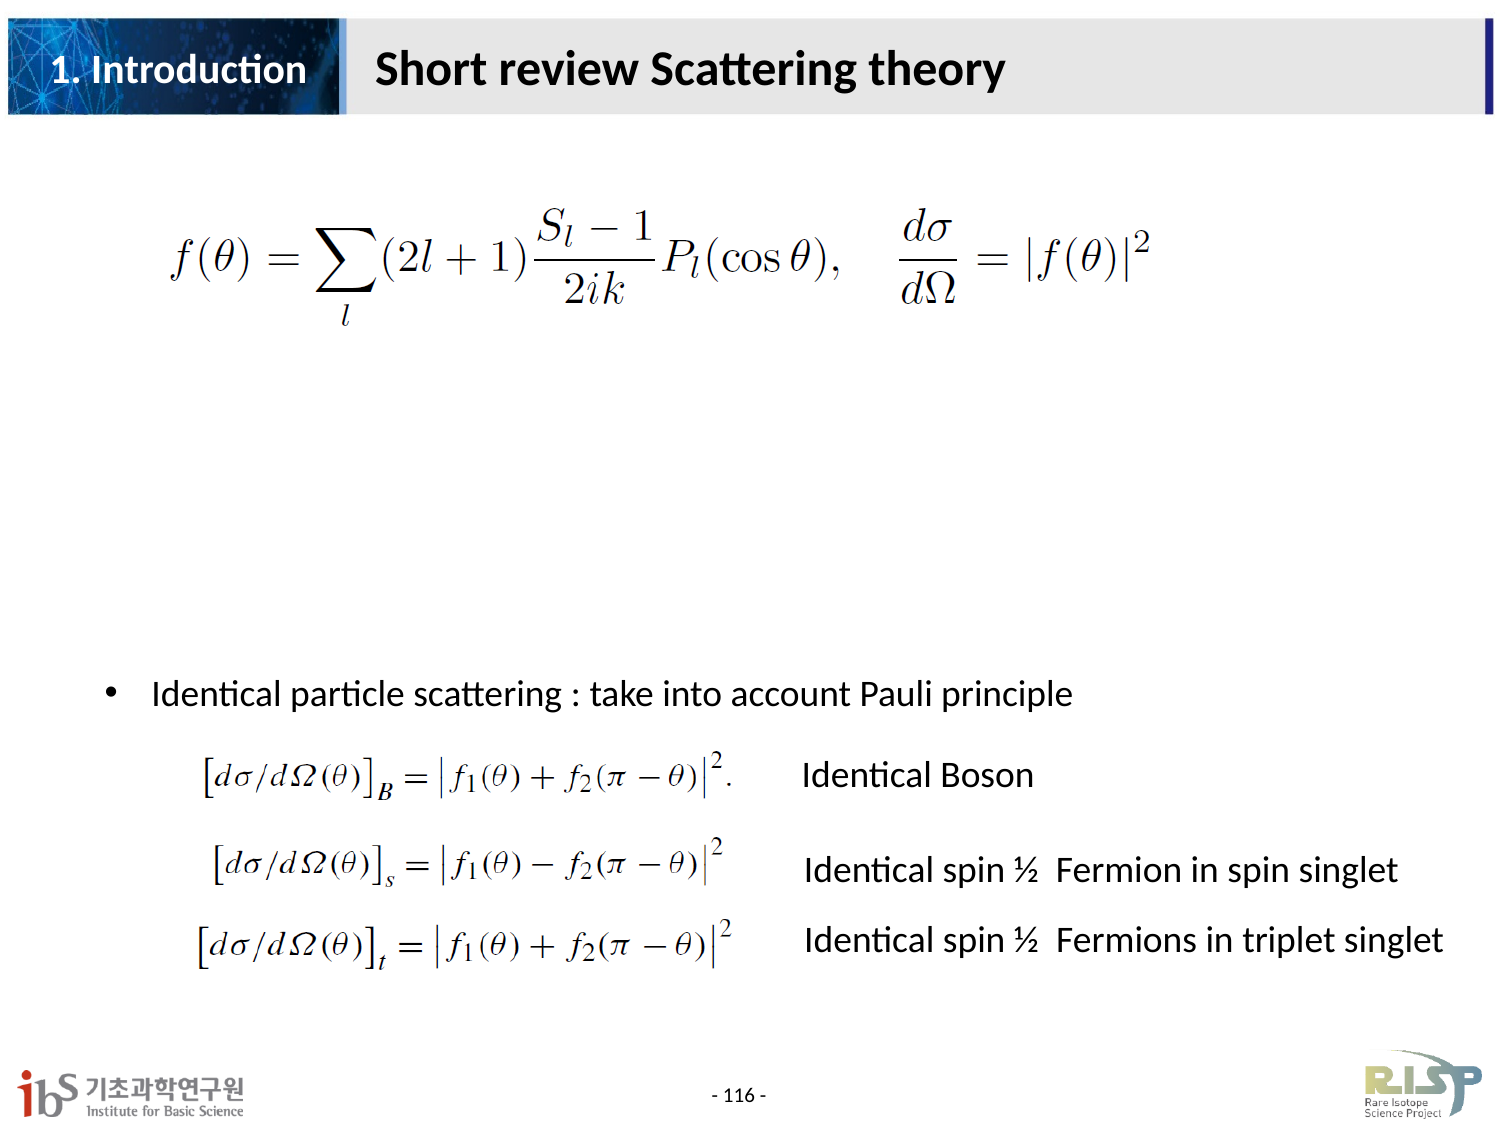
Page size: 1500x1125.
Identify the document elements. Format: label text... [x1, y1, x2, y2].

picture [17, 1070, 243, 1117]
text_box Identical particle scattering : take into account Pauli principle [89, 661, 1331, 722]
text_box Identical spin ½ Fermions in triplet singlet [789, 908, 1460, 968]
text_box Identical Boson [786, 742, 1050, 803]
picture [176, 729, 739, 988]
text_box Identical spin ½ Fermion in spin singlet [789, 837, 1415, 897]
picture [2, 10, 1500, 130]
picture [1364, 1049, 1482, 1119]
picture [159, 181, 1176, 350]
